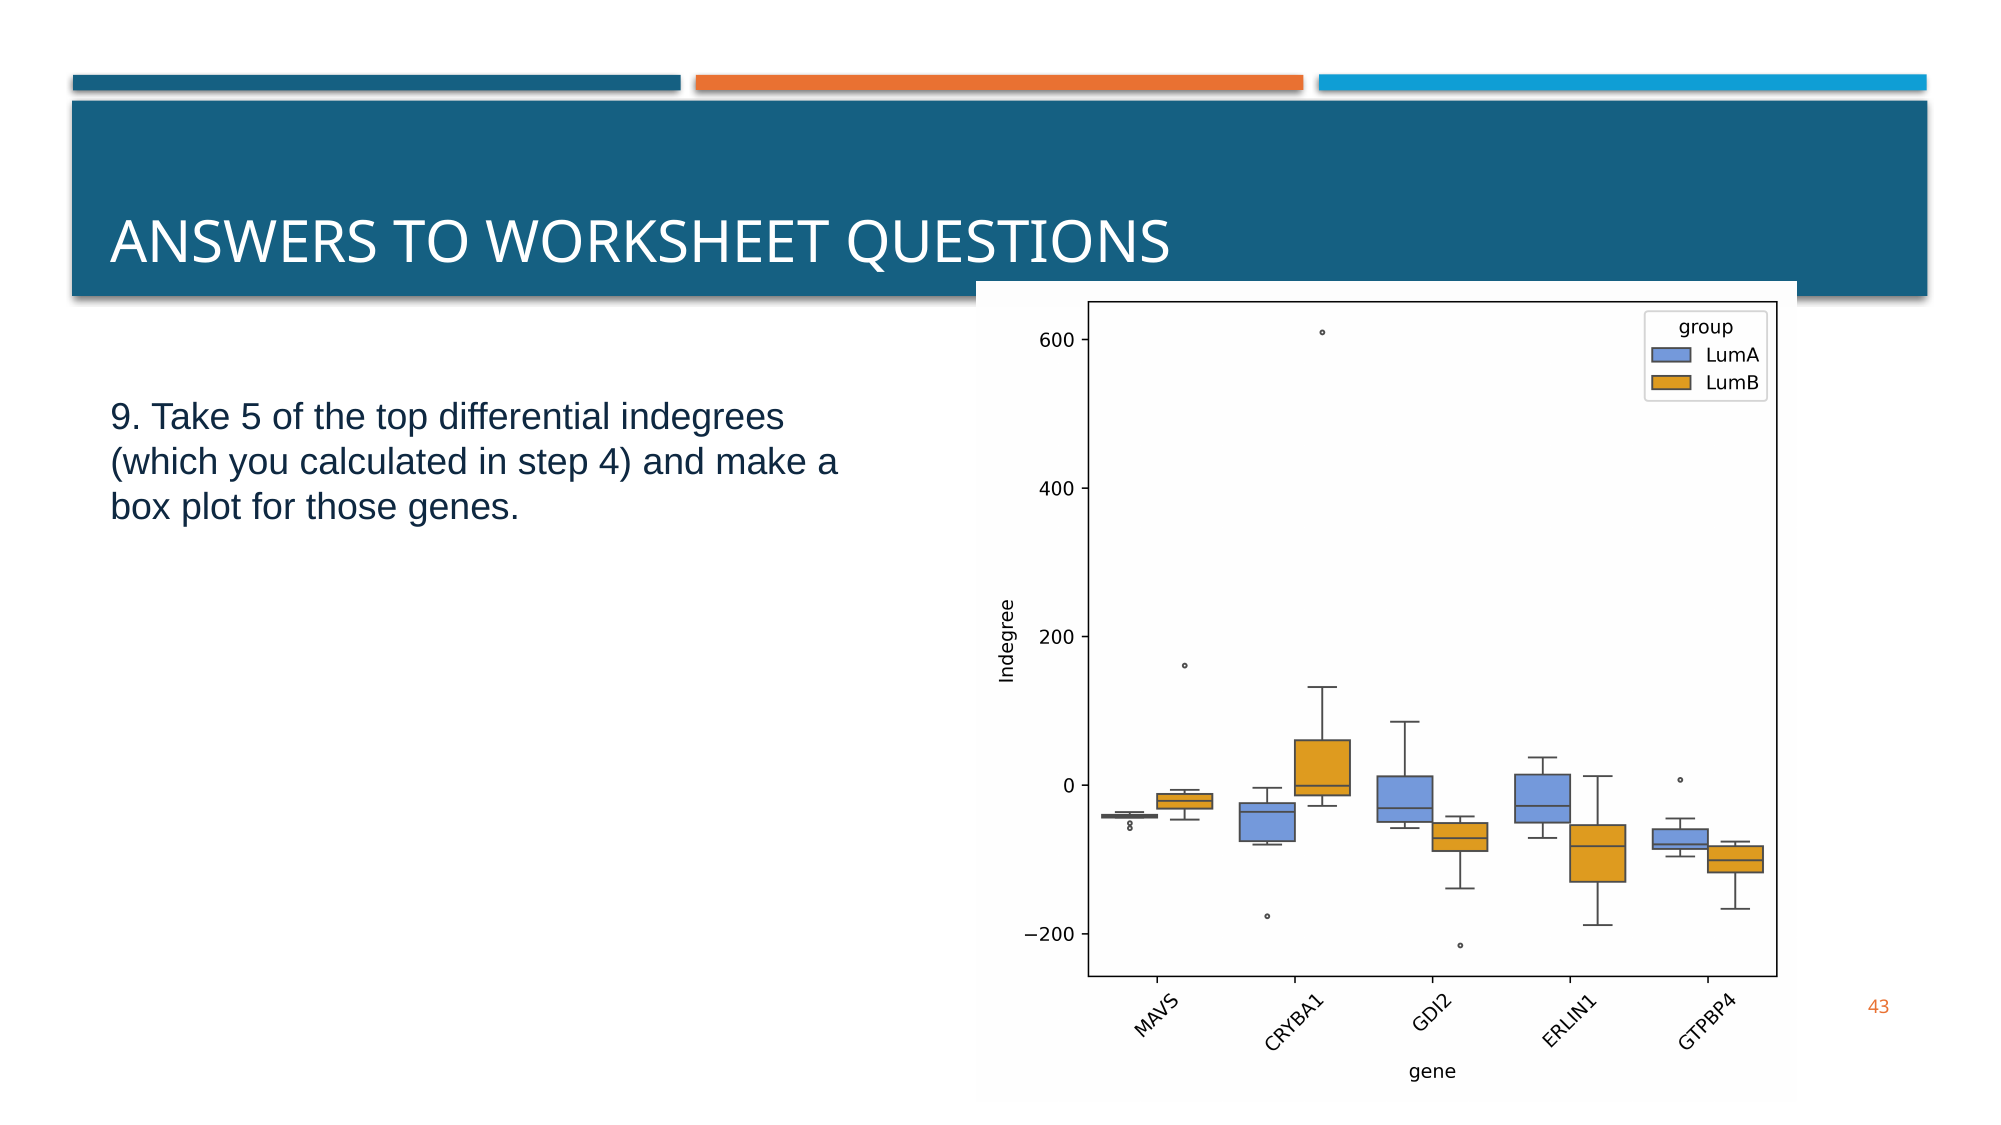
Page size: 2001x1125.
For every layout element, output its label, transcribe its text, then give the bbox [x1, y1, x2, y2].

slide_number 43 [1802, 977, 1905, 1037]
picture [975, 280, 1798, 1103]
title Answers to worksheet questions [95, 115, 1905, 282]
list 9. Take 5 of the top differential indegrees (which you calculated in step 4) and make a box plot for those genes. [95, 357, 888, 563]
